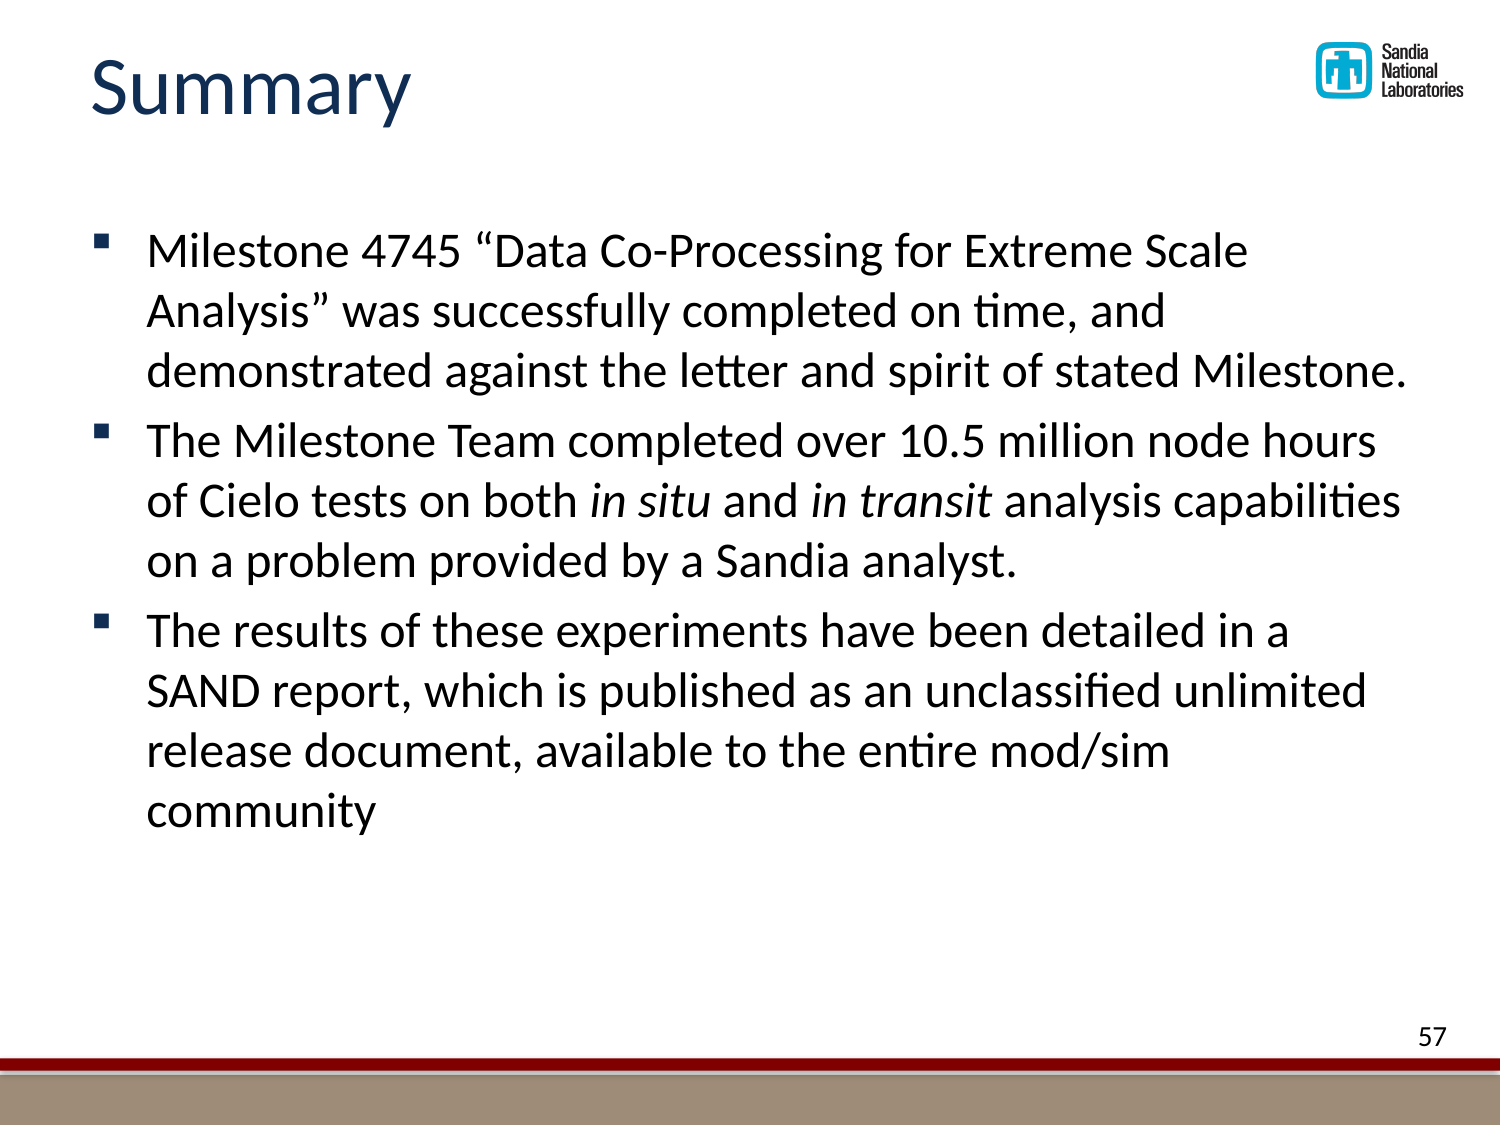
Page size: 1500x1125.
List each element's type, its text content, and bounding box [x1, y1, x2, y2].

slide_number 57 [1362, 1009, 1463, 1072]
title Summary [74, 0, 1426, 163]
list Milestone 4745 “Data Co-Processing for Extreme Scale Analysis” was successfully completed on time, and demonstrated against the letter and spirit of stated Milestone. The Milestone Team completed over 10.5 million node hours of Cielo tests on both in situ and in transit analysis capabilities on a problem provided by a Sandia analyst. The results of these experiments have been detailed in a SAND report, which is published as an unclassified unlimited release document, available to the entire mod/sim community [74, 209, 1426, 1006]
picture [1426, 37, 1467, 105]
